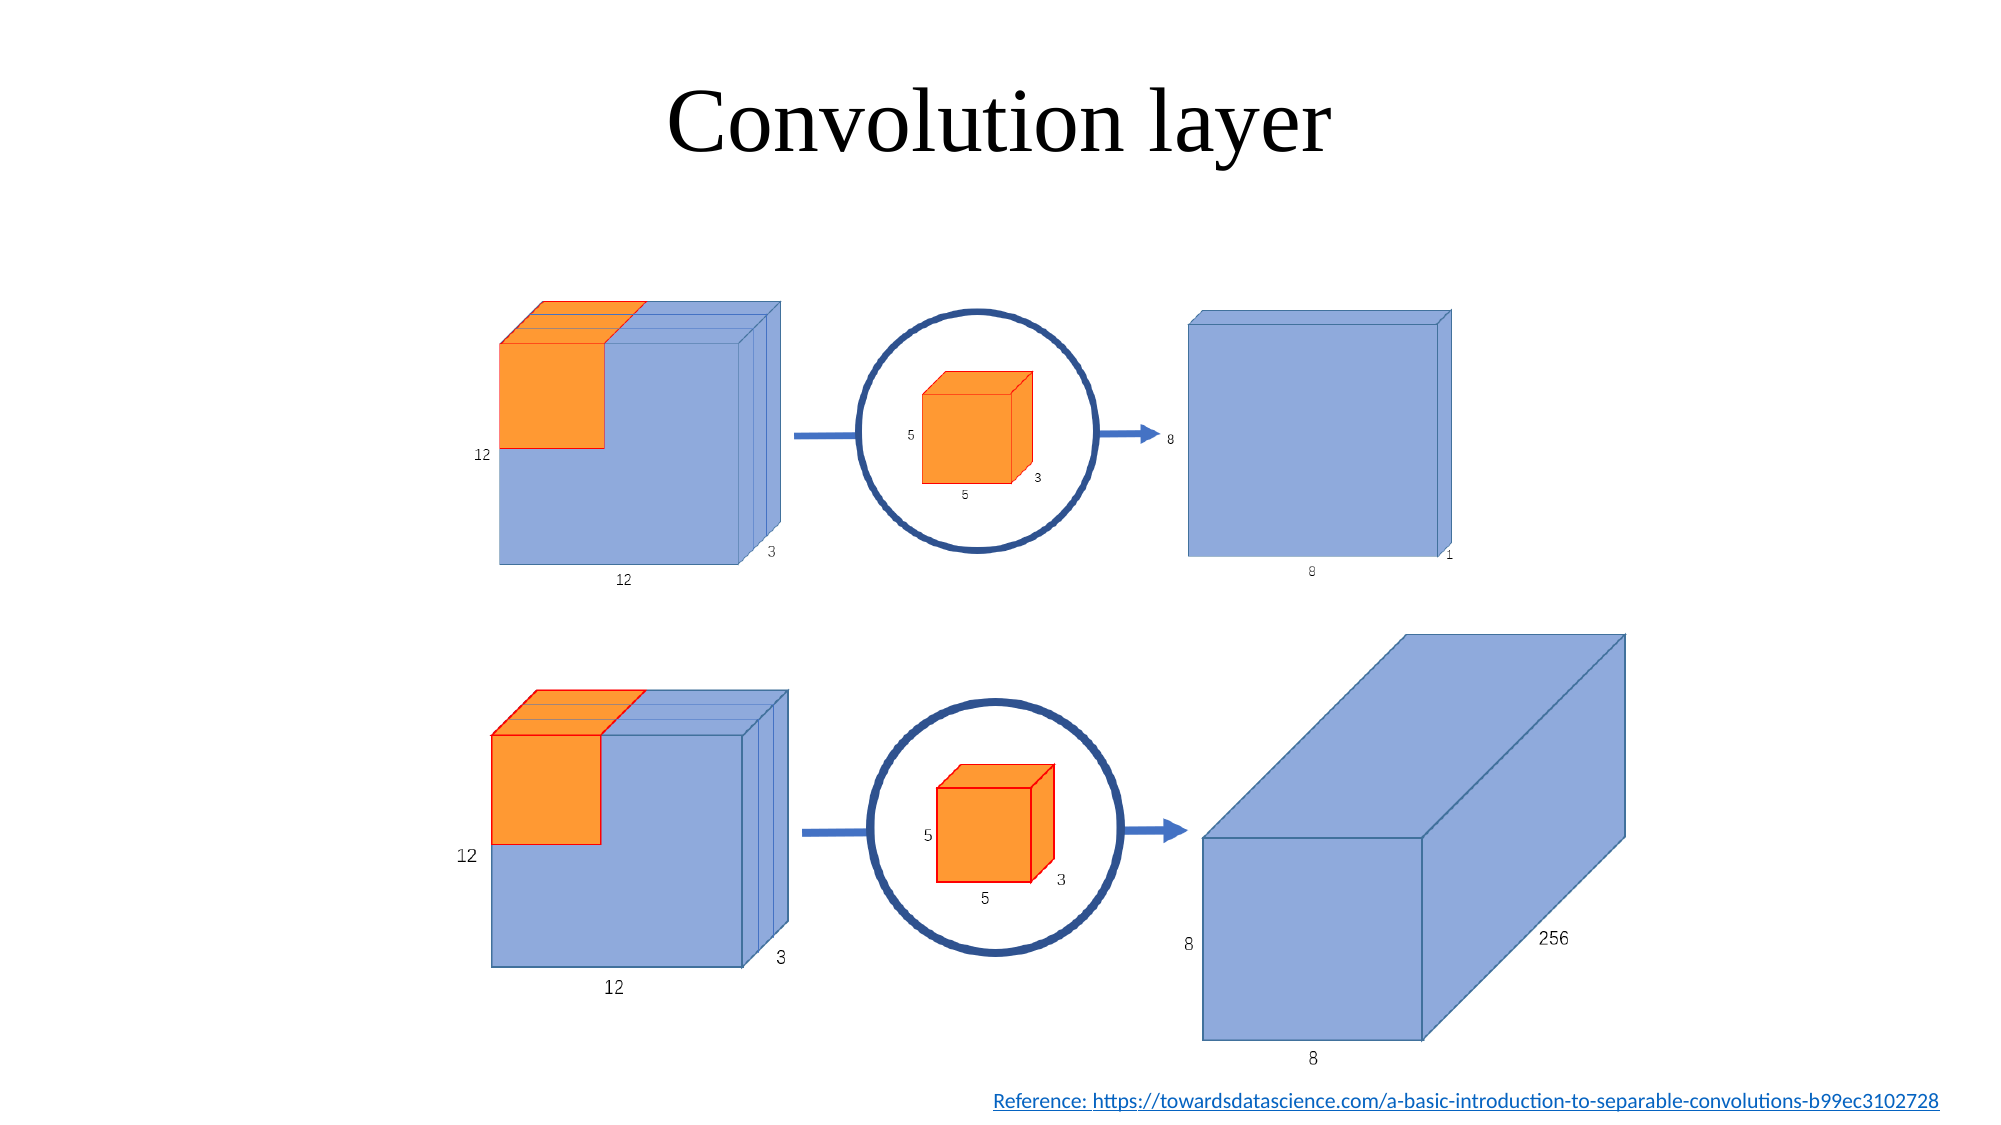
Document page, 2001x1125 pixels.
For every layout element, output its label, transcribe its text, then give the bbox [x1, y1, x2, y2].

text_box Reference: https://towardsdatascience.com/a-basic-introduction-to-separable-convolutions-b99ec3102728 [978, 1078, 1979, 1120]
picture [443, 615, 1647, 1079]
picture [465, 293, 1479, 592]
text_box Convolution layer [0, 1, 2000, 243]
